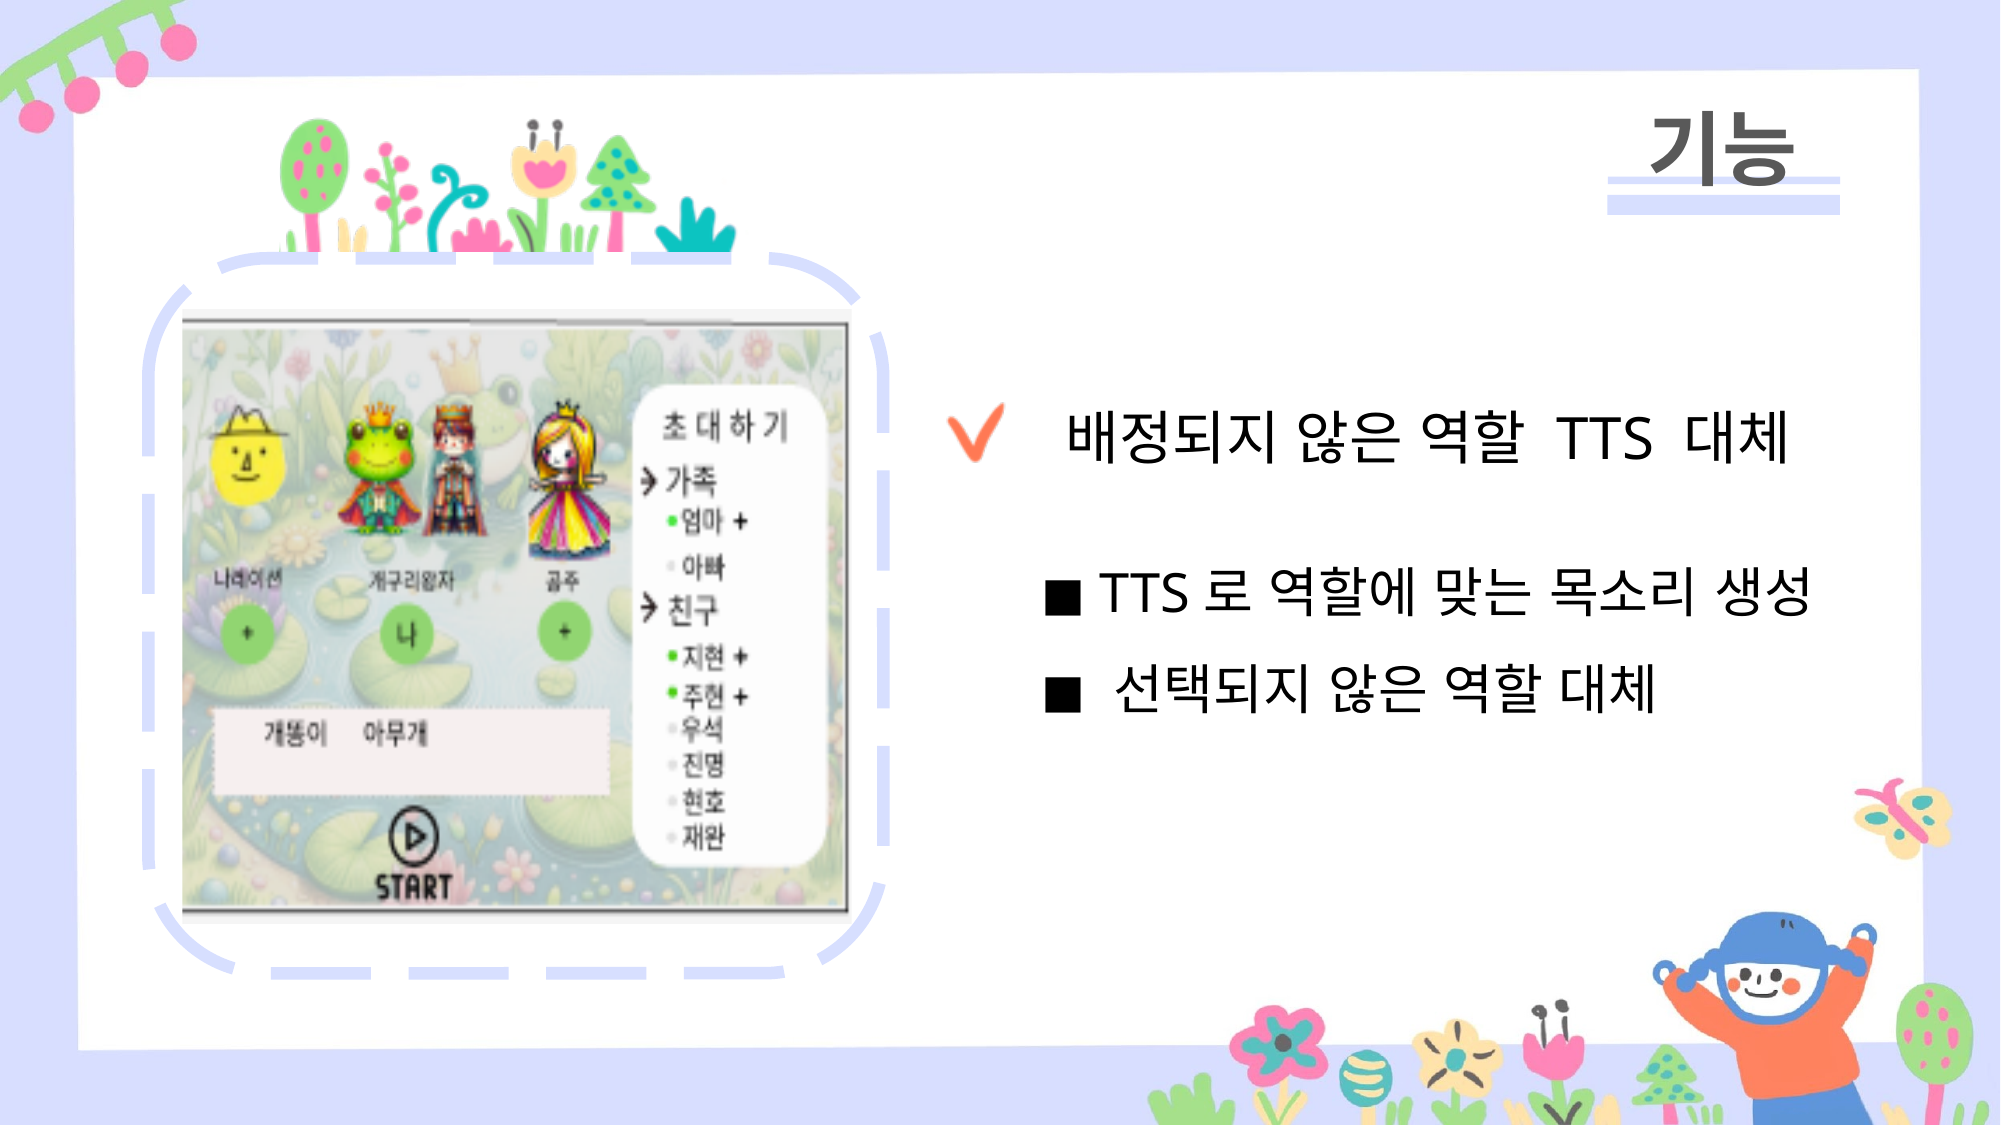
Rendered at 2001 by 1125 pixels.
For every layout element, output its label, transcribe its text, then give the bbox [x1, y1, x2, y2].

text_box ◼ TTS로 역할에 맞는 목소리 생성 ◼ 선택되지 않은 역할 대체 [1025, 416, 1952, 829]
picture [0, 0, 2001, 1125]
text_box 배정되지 않은 역할 TTS 대체 [1050, 371, 1977, 501]
text_box mnkk [148, 258, 884, 974]
text_box 기능 [1543, 90, 1902, 204]
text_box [1607, 176, 1841, 216]
